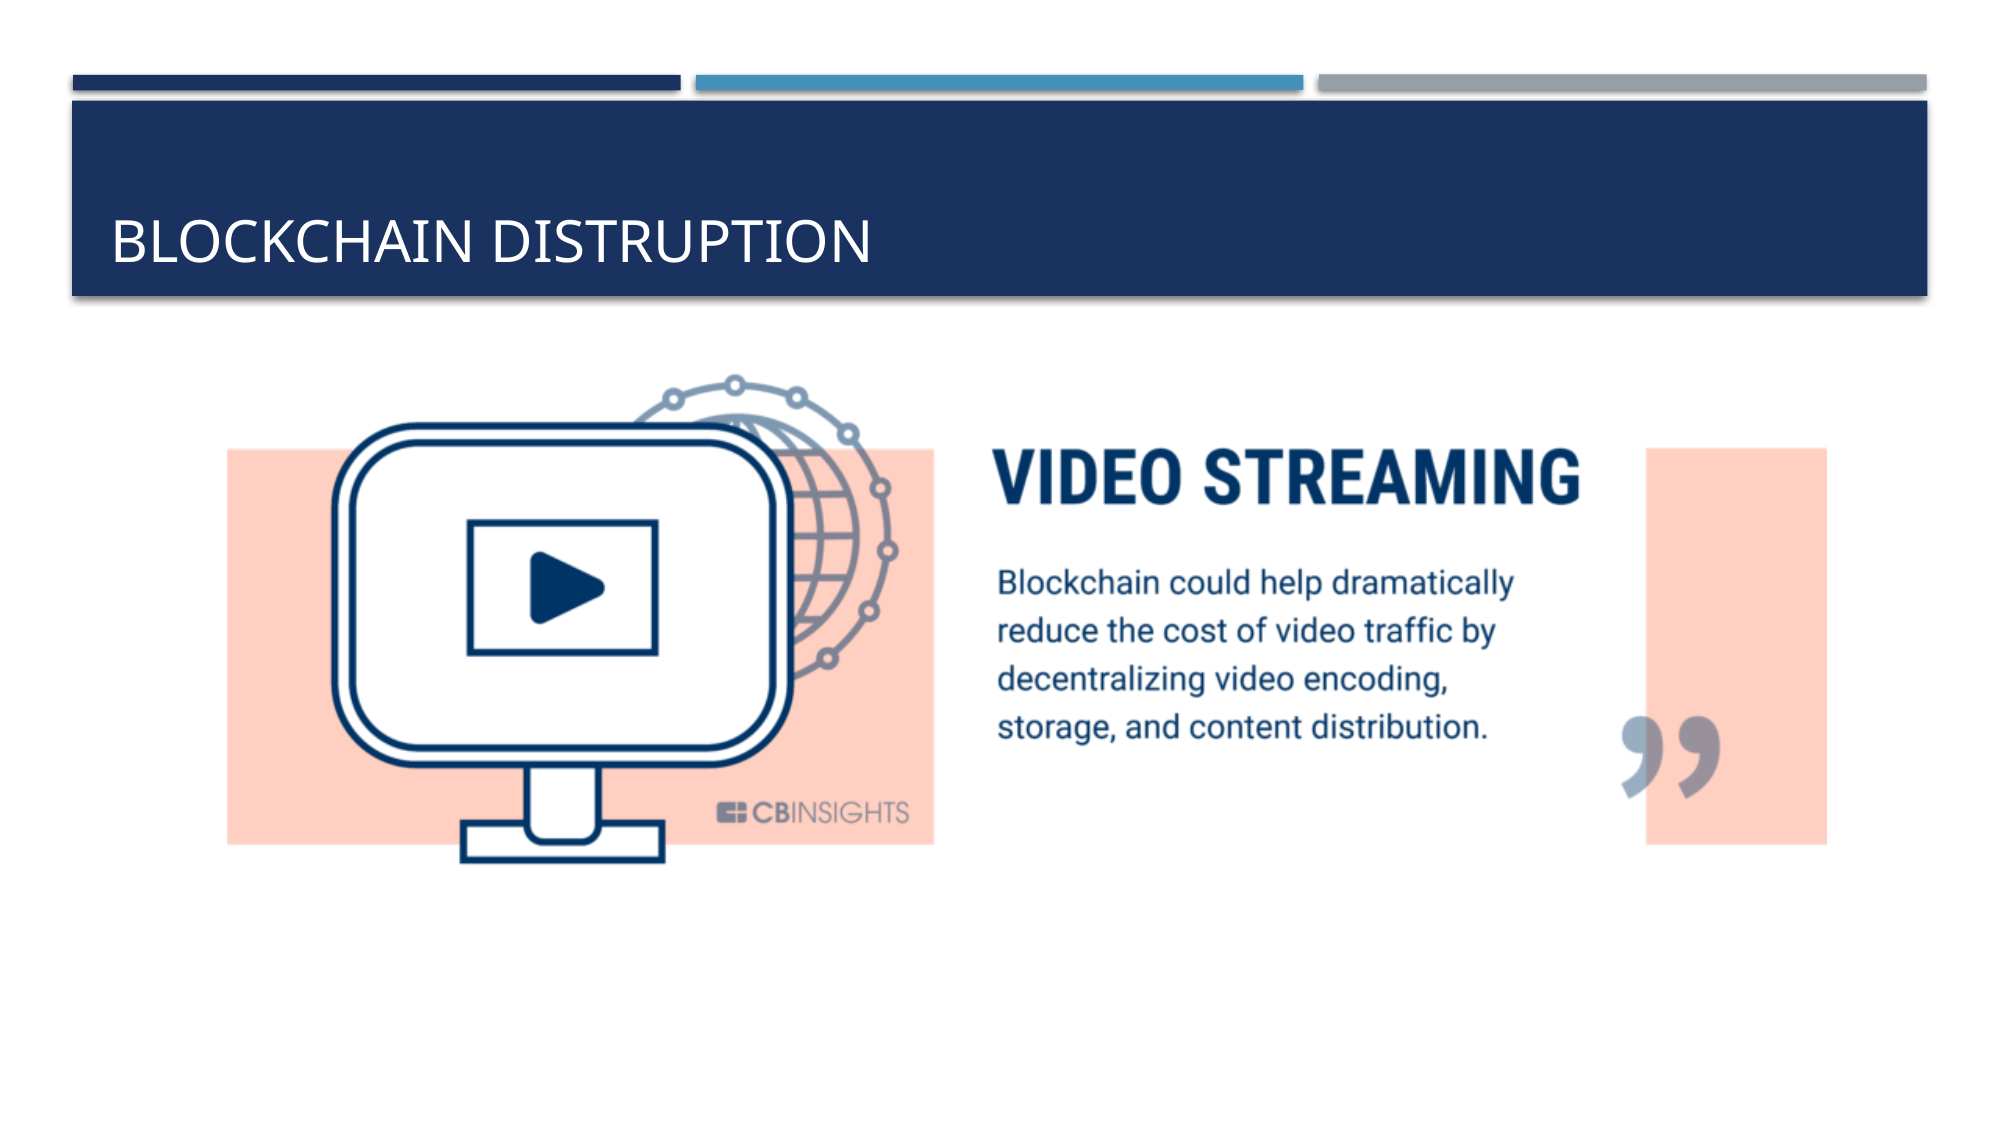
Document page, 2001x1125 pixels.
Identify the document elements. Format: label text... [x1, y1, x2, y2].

picture [226, 236, 1828, 1004]
title Blockchain Distruption [95, 115, 1905, 282]
